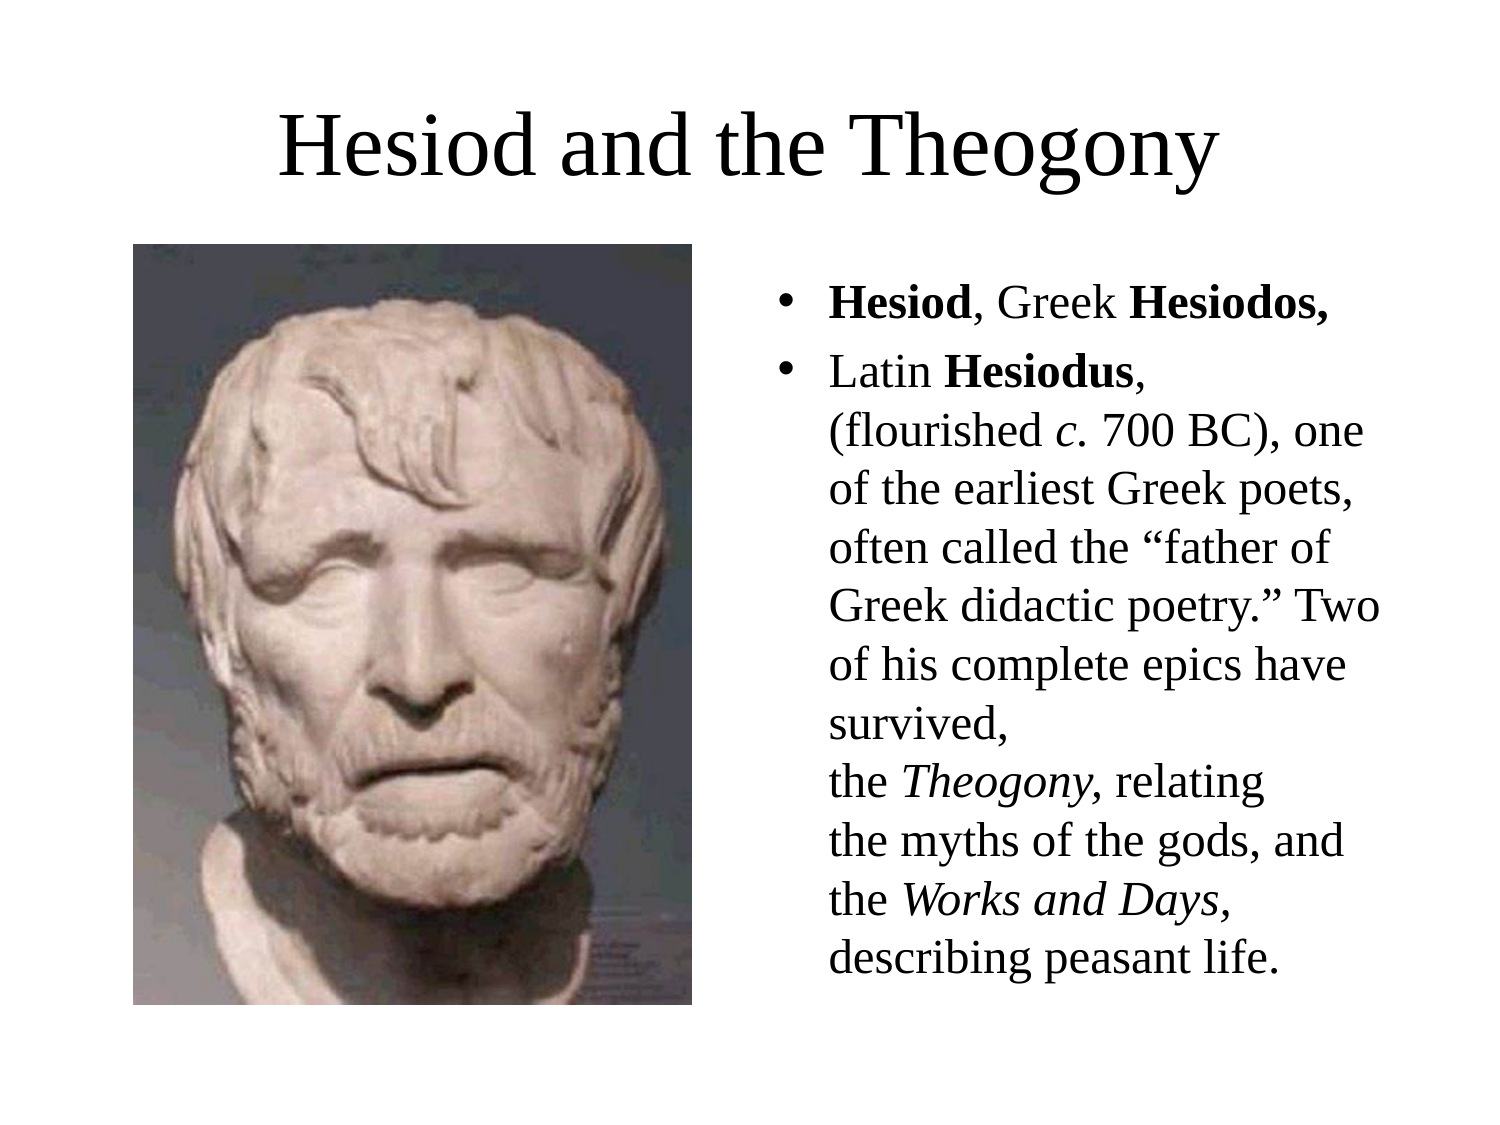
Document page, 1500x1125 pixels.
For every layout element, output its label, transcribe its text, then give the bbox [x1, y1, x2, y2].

list Hesiod, Greek Hesiodos, Latin Hesiodus, (flourished c. 700 BC), one of the earliest Greek poets, often called the “father of Greek didactic poetry.” Two of his complete epics have survived, the Theogony, relating the myths of the gods, and the Works and Days, describing peasant life. [762, 262, 1425, 1005]
title Hesiod and the Theogony [75, 45, 1425, 233]
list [133, 244, 692, 1006]
